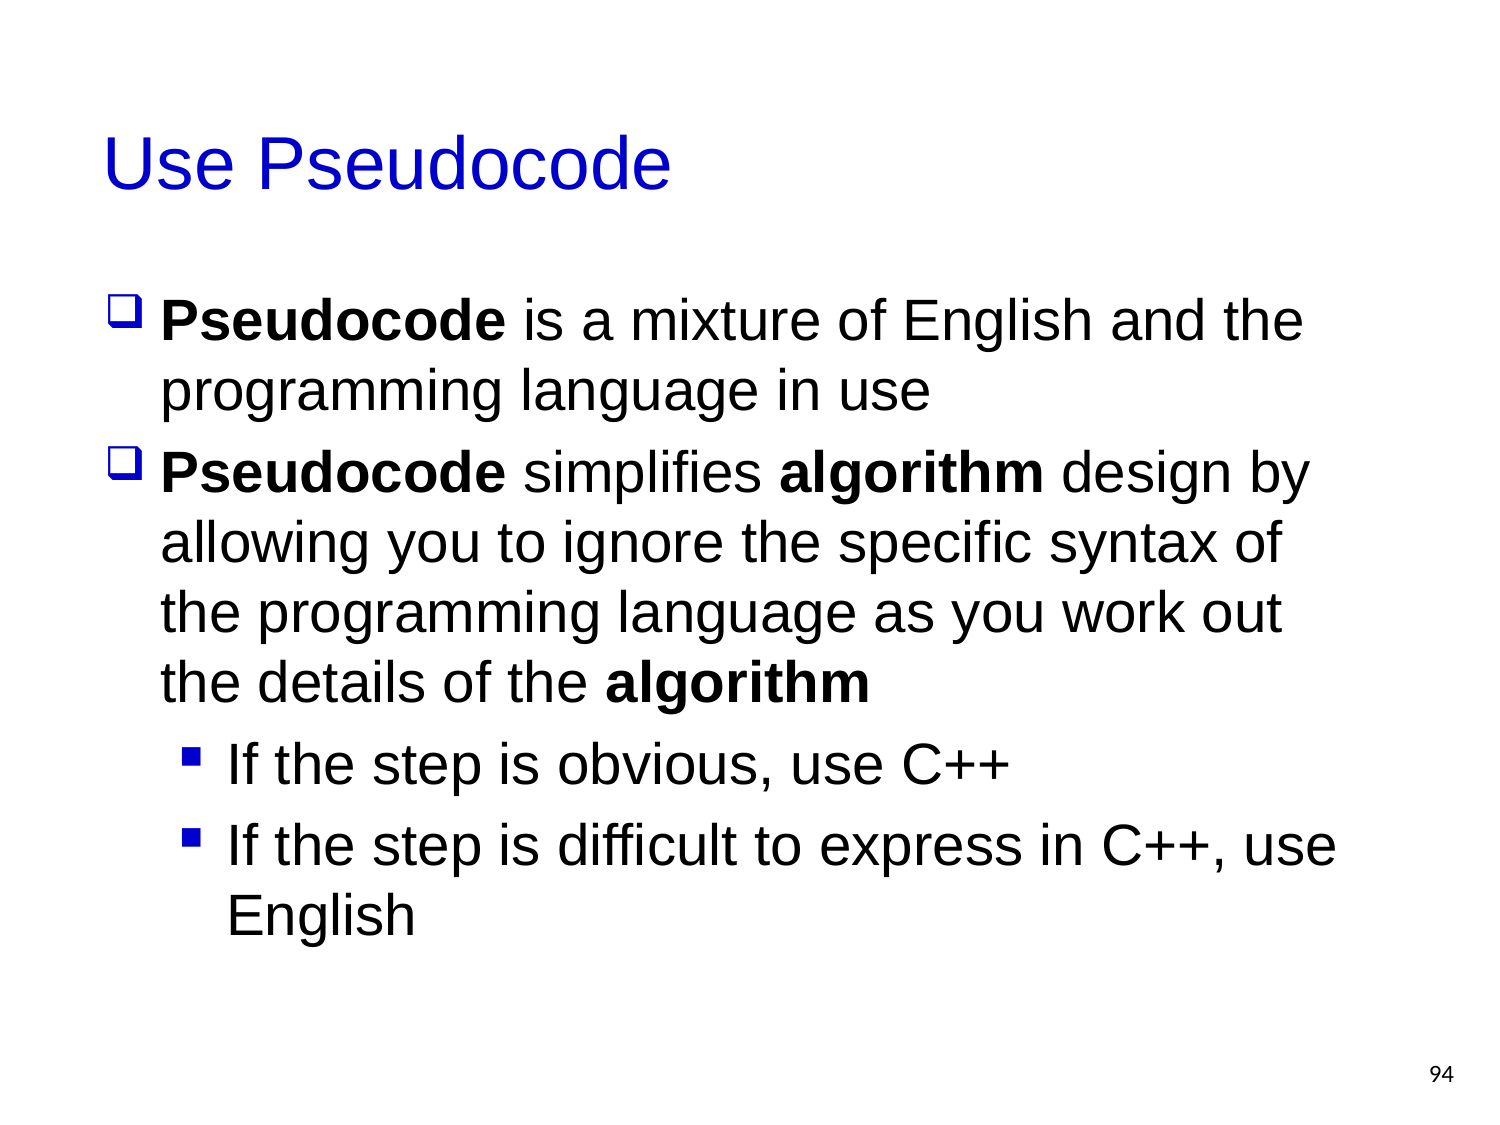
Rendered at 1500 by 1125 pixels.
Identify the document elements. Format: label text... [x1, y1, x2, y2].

slide_number 94 [1156, 1050, 1469, 1125]
list Pseudocode is a mixture of English and the programming language in use Pseudocode simplifies algorithm design by allowing you to ignore the specific syntax of the programming language as you work out the details of the algorithm If the step is obvious, use C++ If the step is difficult to express in C++, use English [89, 274, 1451, 1026]
title Use Pseudocode [87, 49, 1451, 213]
